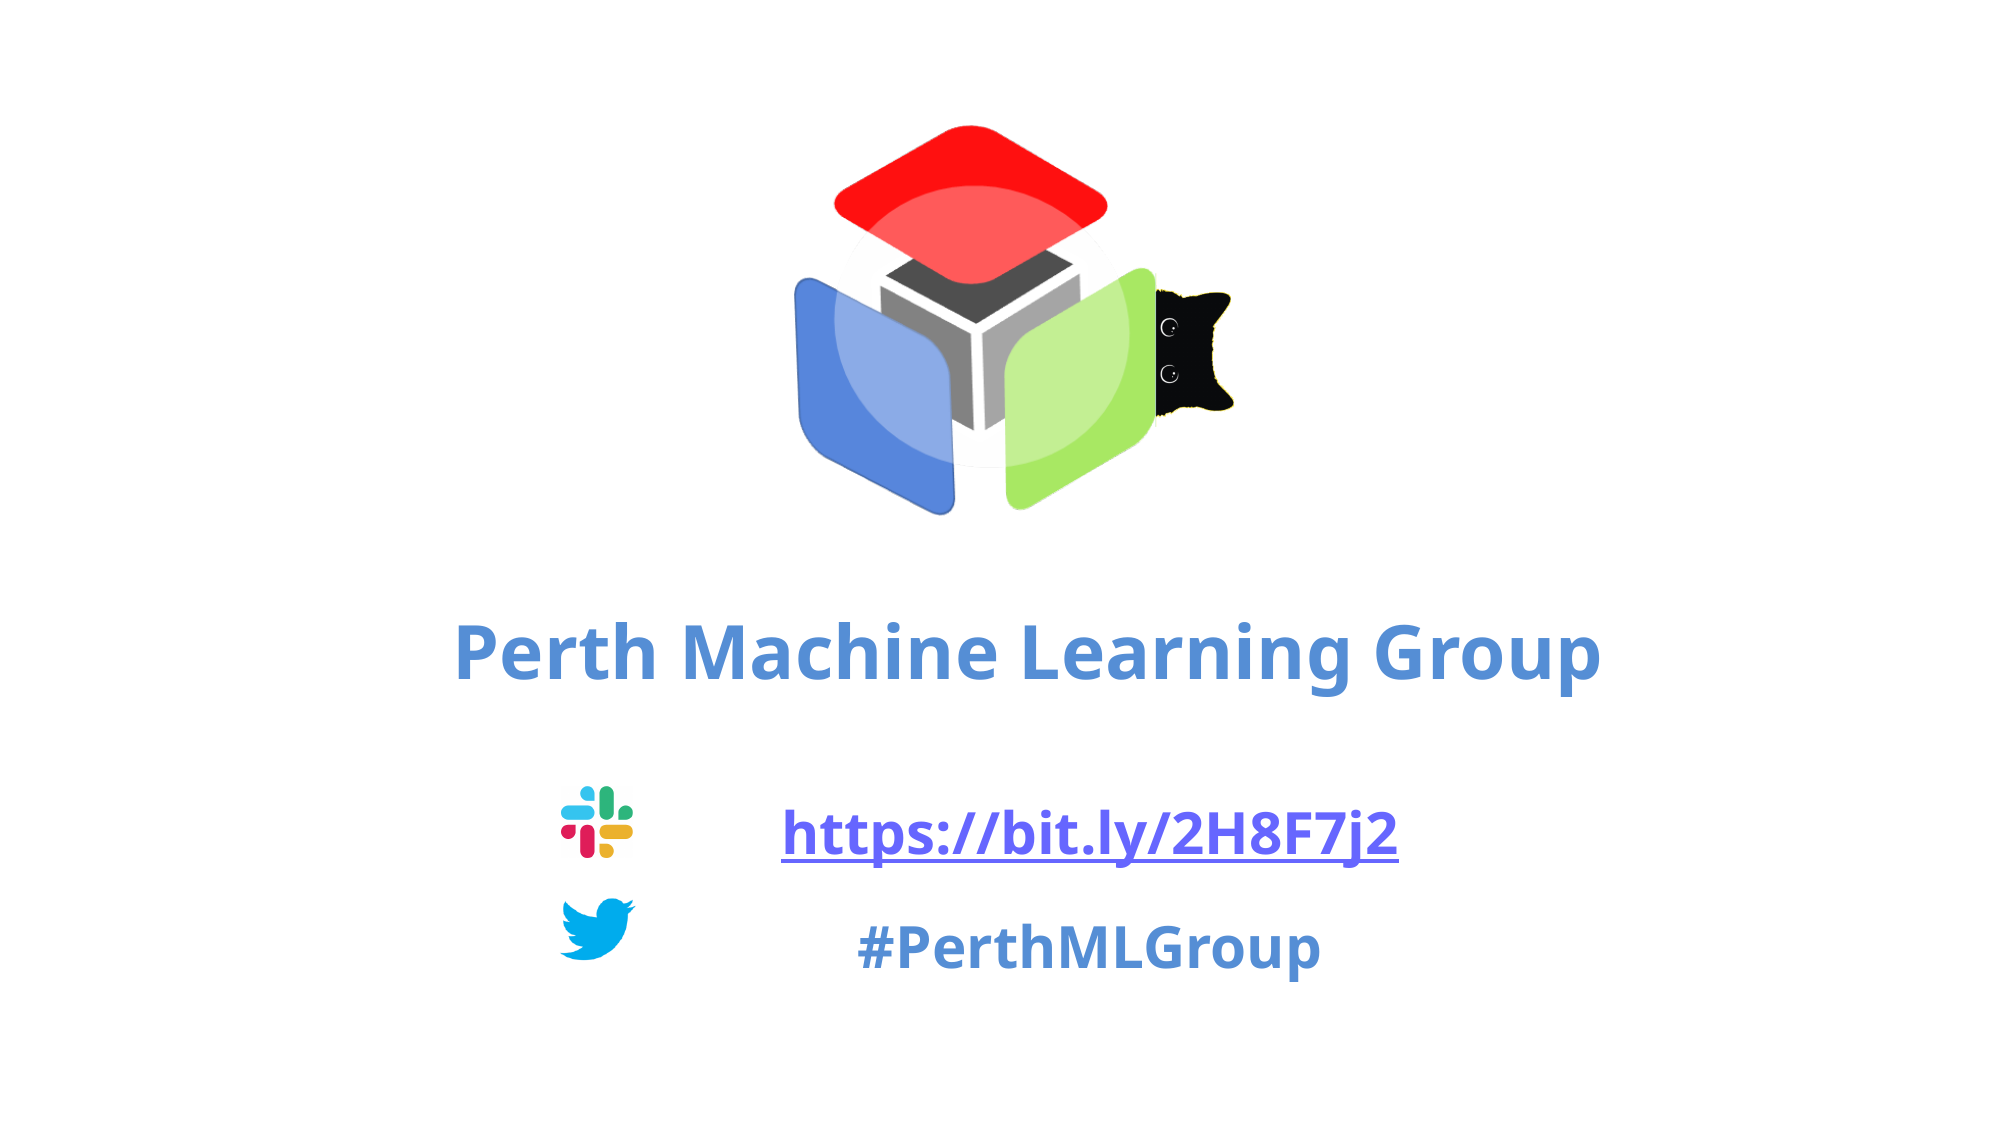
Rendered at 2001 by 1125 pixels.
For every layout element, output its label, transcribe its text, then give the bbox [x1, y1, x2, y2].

picture [561, 785, 633, 858]
picture [548, 892, 646, 966]
text_box https://bit.ly/2H8F7j2 #PerthMLGroup [682, 749, 1497, 988]
picture [791, 115, 1279, 528]
text_box Perth Machine Learning Group [438, 596, 1619, 702]
